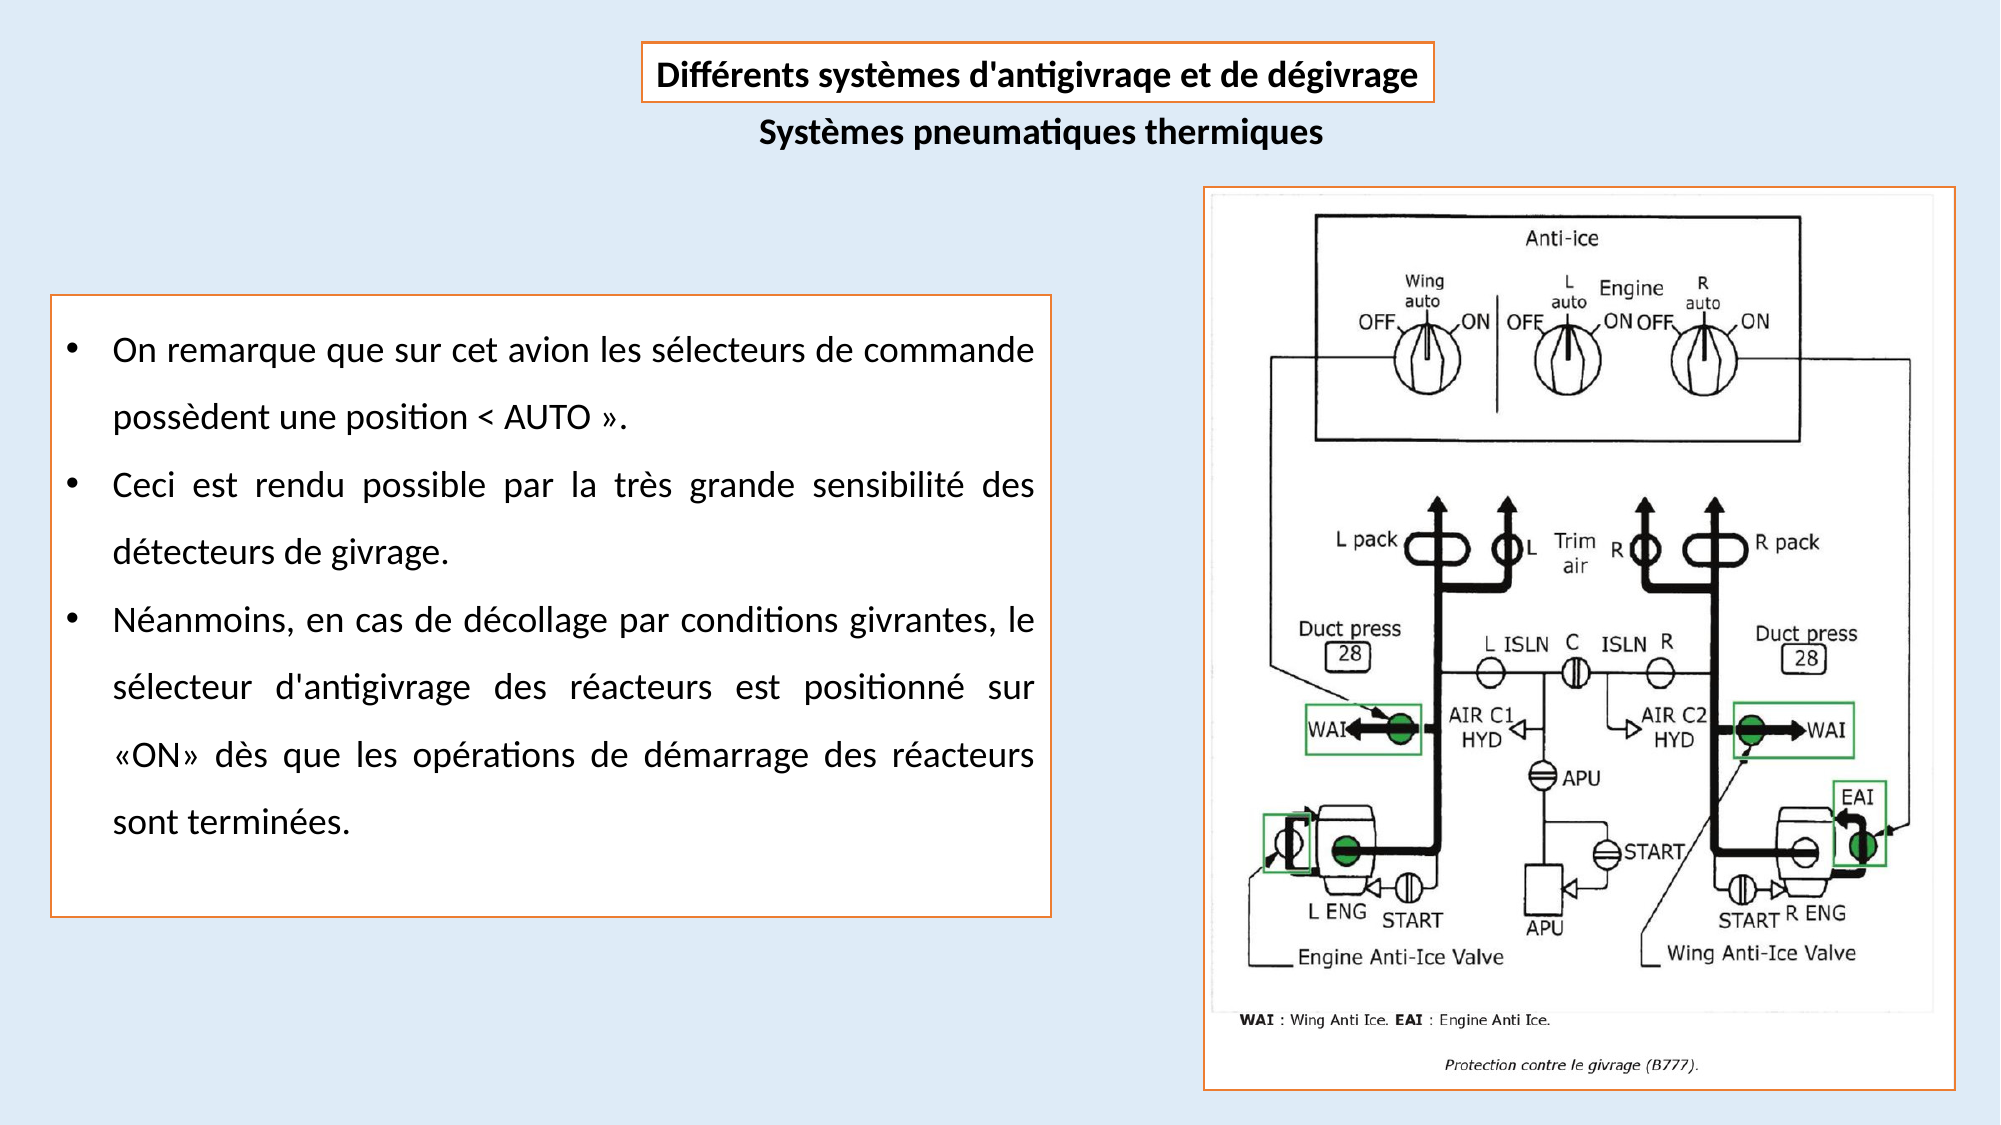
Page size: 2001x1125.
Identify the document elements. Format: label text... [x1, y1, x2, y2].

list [1204, 188, 1954, 1090]
text_box Différents systèmes d'antigivraqe et de dégivrage [641, 41, 1435, 103]
text_box Systèmes pneumatiques thermiques [744, 99, 1340, 160]
text_box On remarque que sur cet avion les sélecteurs de commande possèdent une position < AUTO ». Ceci est rendu possible par la très grande sensibilité des détecteurs de givrage. Néanmoins, en cas de décollage par conditions givrantes, le sélecteur d'antigivrage des réacteurs est positionné sur «ON» dès que les opérations de démarrage des réacteurs sont terminées. [50, 294, 1052, 918]
